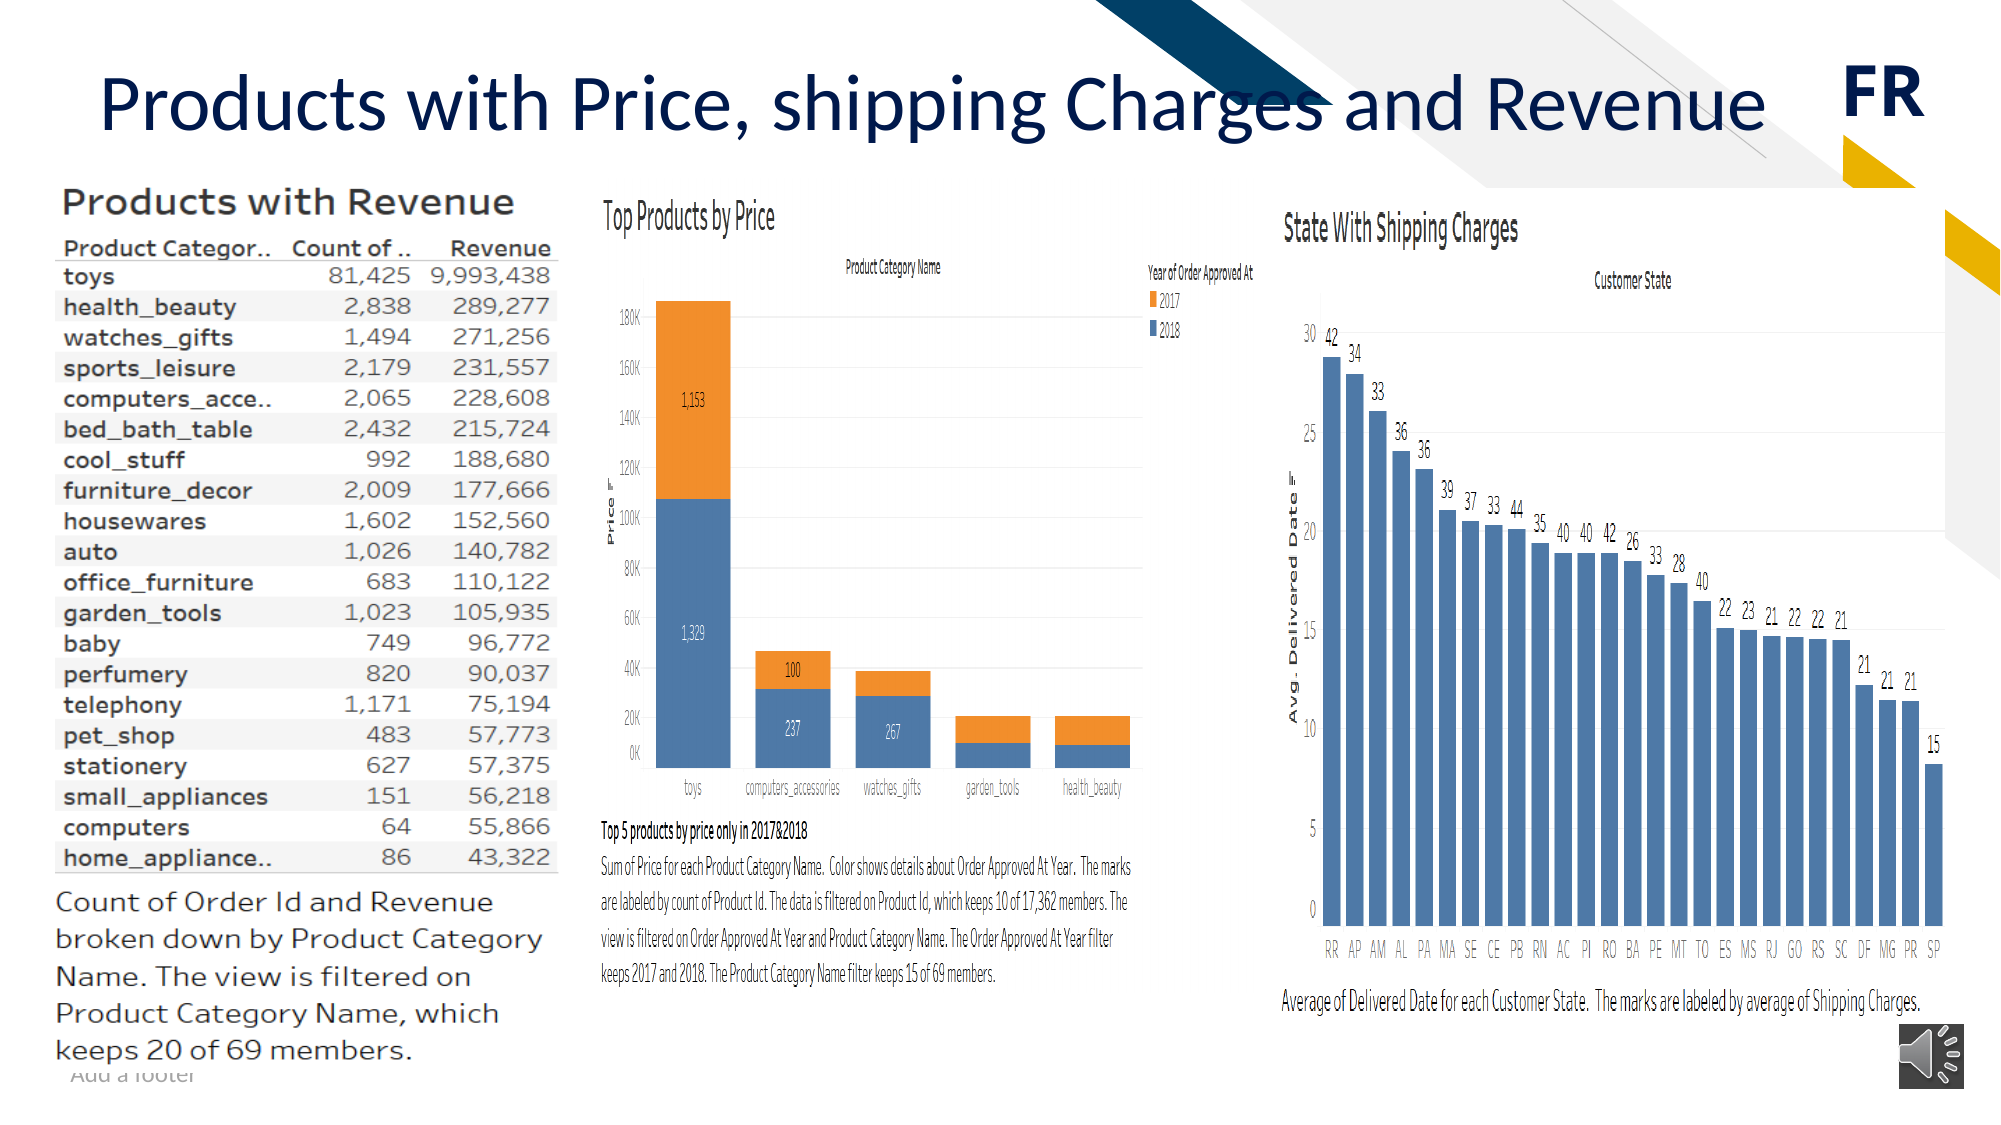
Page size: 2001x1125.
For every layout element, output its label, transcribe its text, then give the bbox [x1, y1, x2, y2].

picture [601, 178, 1254, 993]
footer Add a footer [55, 1042, 731, 1103]
picture [55, 167, 560, 1073]
title Products with Price, shipping Charges and Revenue [85, 34, 1924, 149]
picture [1281, 188, 1945, 1021]
slide_number 8 [1828, 1042, 1950, 1103]
picture [1897, 1022, 1965, 1090]
